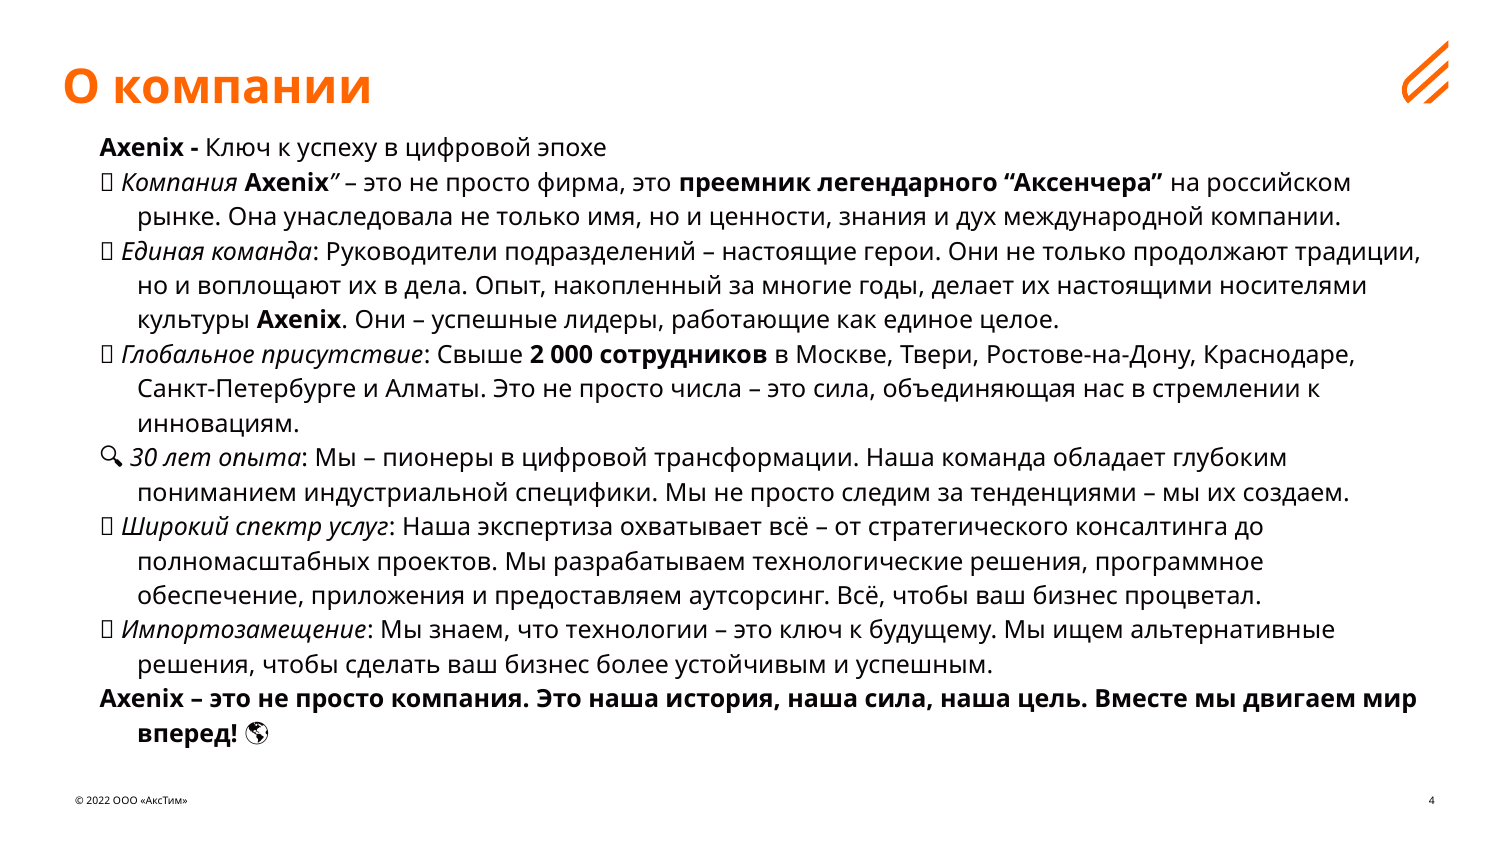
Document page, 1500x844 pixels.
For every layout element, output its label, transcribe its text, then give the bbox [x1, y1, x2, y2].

slide_number 4 [1426, 793, 1440, 844]
text_box Axenix - Ключ к успеху в цифровой эпохе 🚀 Компания Axenix” – это не просто фирма, это преемник легендарного “Аксенчера” на российском рынке. Она унаследовала не только имя, но и ценности, знания и дух международной компании. 🤝 Единая команда: Руководители подразделений – настоящие герои. Они не только продолжают традиции, но и воплощают их в дела. Опыт, накопленный за многие годы, делает их настоящими носителями культуры Axenix. Они – успешные лидеры, работающие как единое целое. 🌐 Глобальное присутствие: Свыше 2 000 сотрудников в Москве, Твери, Ростове-на-Дону, Краснодаре, Санкт-Петербурге и Алматы. Это не просто числа – это сила, объединяющая нас в стремлении к инновациям. 🔍 30 лет опыта: Мы – пионеры в цифровой трансформации. Наша команда обладает глубоким пониманием индустриальной специфики. Мы не просто следим за тенденциями – мы их создаем. 🔧 Широкий спектр услуг: Наша экспертиза охватывает всё – от стратегического консалтинга до полномасштабных проектов. Мы разрабатываем технологические решения, программное обеспечение, приложения и предоставляем аутсорсинг. Всё, чтобы ваш бизнес процветал. 🌟 Импортозамещение: Мы знаем, что технологии – это ключ к будущему. Мы ищем альтернативные решения, чтобы сделать ваш бизнес более устойчивым и успешным. Axenix – это не просто компания. Это наша история, наша сила, наша цель. Вместе мы двигаем мир вперед! 🌎💡 [62, 126, 1440, 748]
footer © 2022 ООО «АксТим» [75, 793, 202, 844]
text_box О компании [62, 54, 1001, 113]
